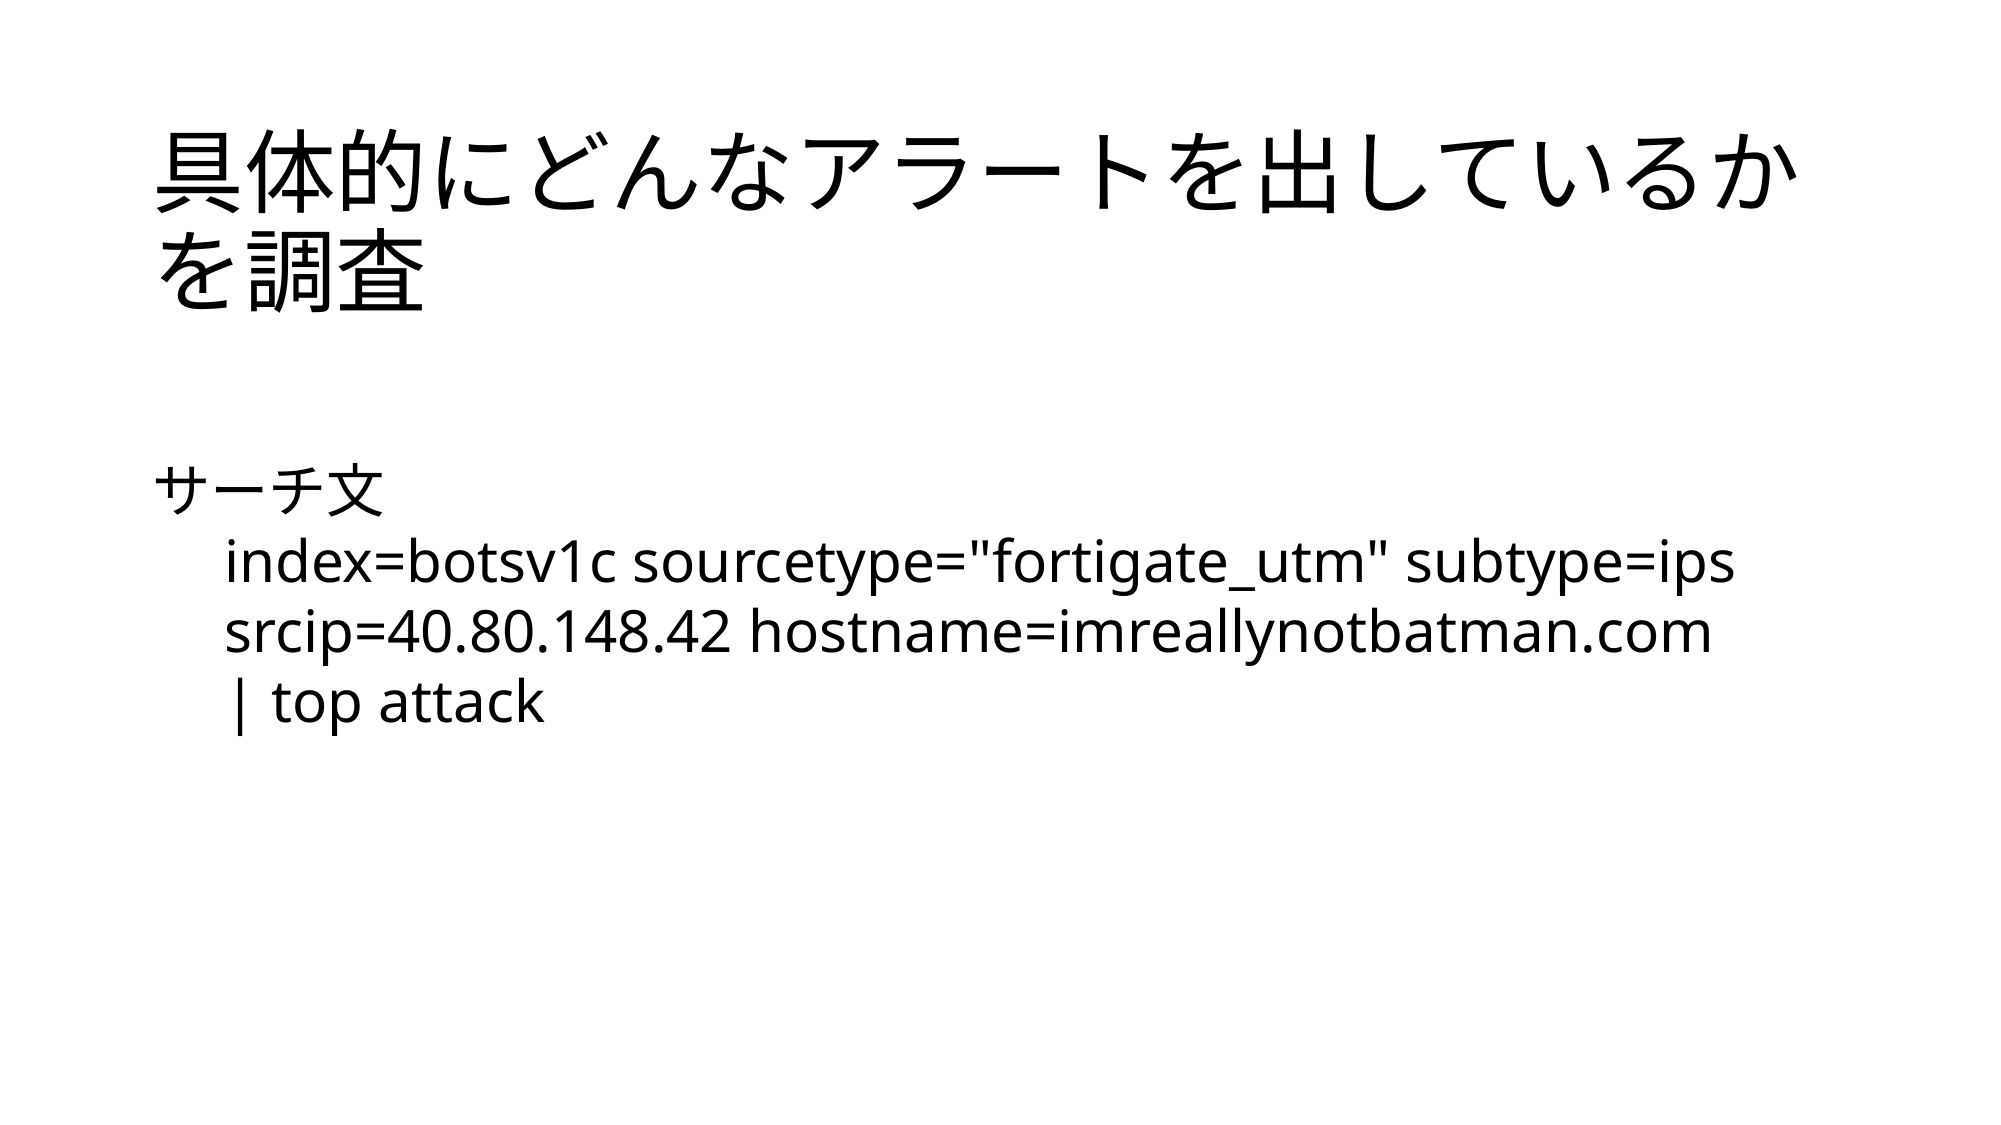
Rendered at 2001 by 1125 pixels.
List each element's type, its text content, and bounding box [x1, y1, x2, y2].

title 具体的にどんなアラートを出しているかを調査 [137, 117, 1863, 335]
text_box サーチ文 index=botsv1c sourcetype="fortigate_utm" subtype=ips srcip=40.80.148.42 hostname=imreallynotbatman.com | top attack [137, 446, 1863, 742]
